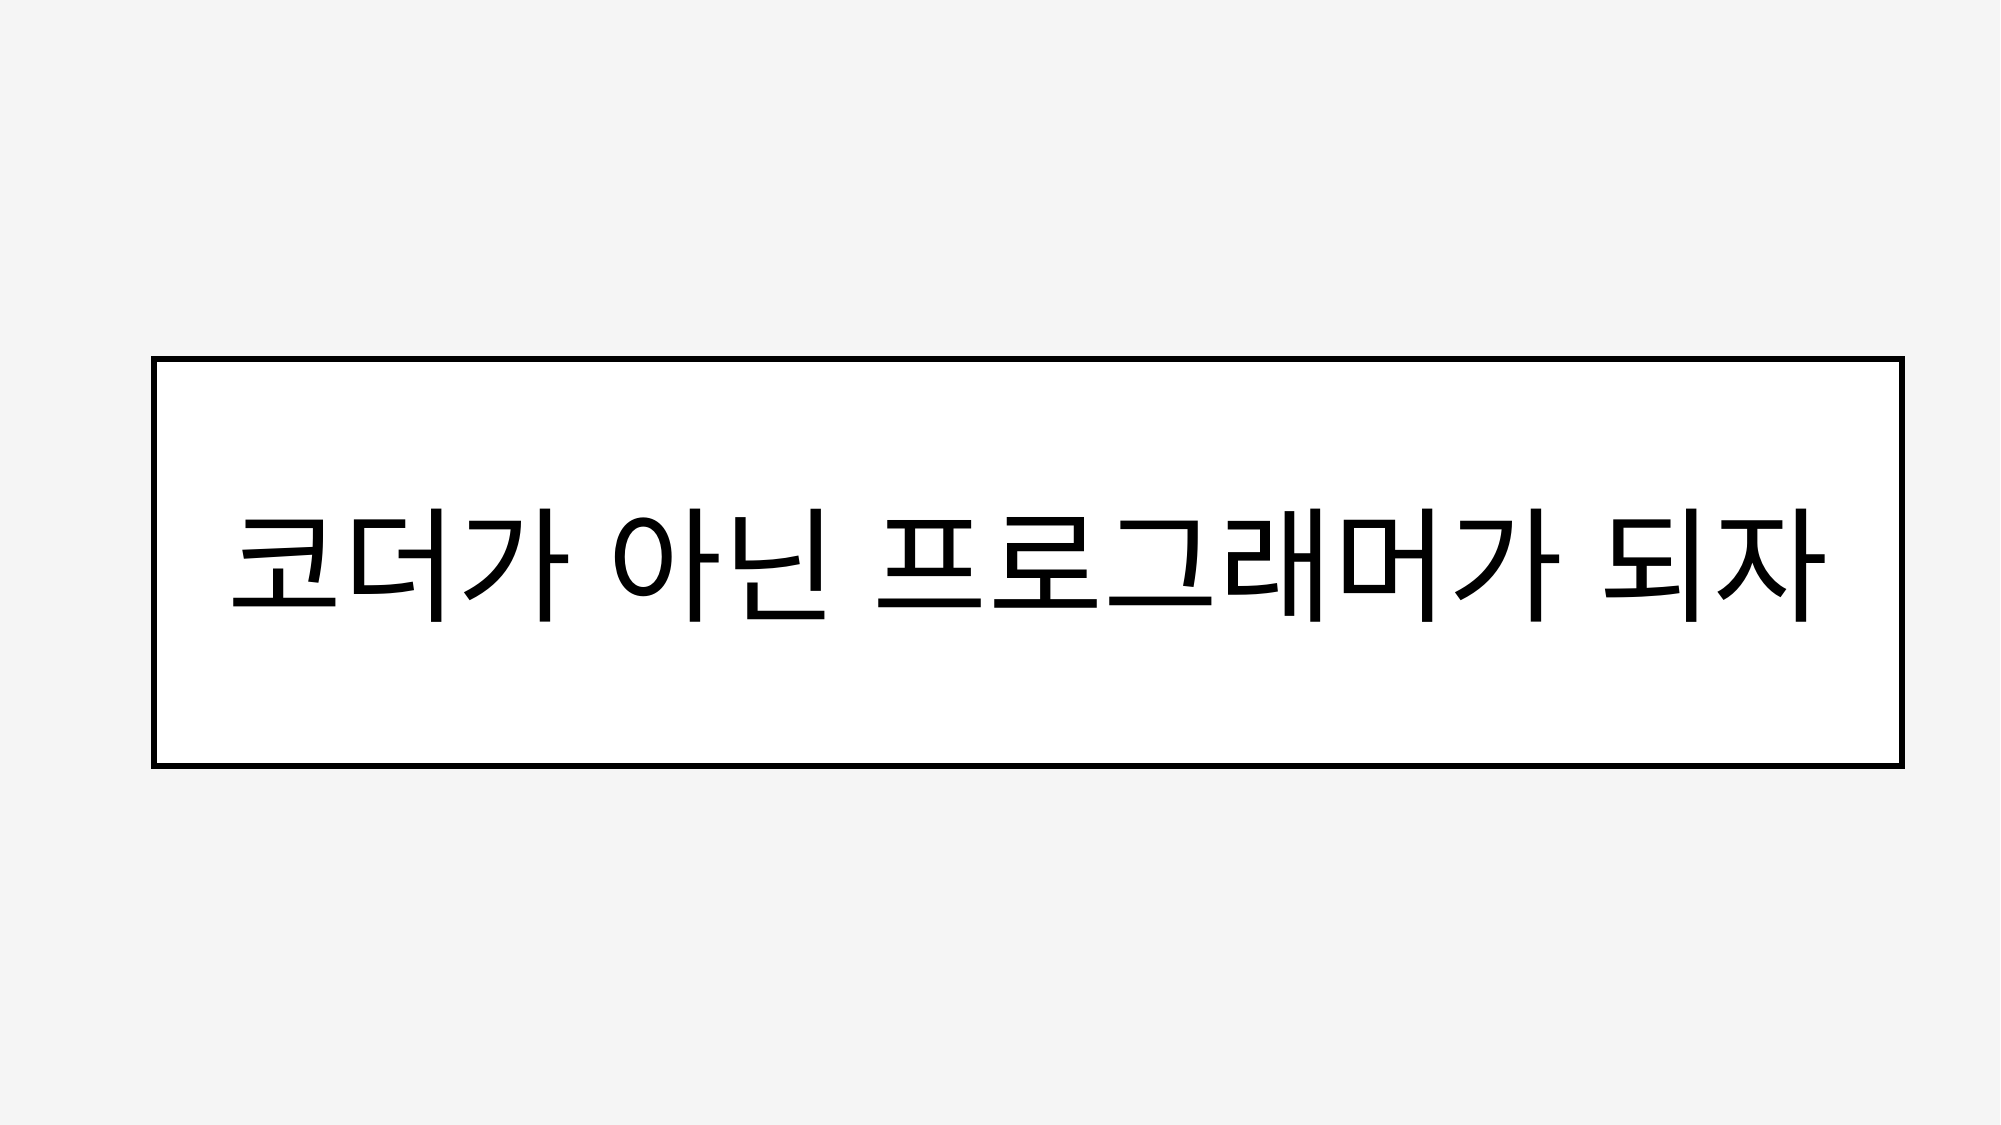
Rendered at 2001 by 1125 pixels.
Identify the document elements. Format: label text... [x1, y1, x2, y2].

text_box 코더가 아닌 프로그래머가 되자 [153, 358, 1903, 767]
